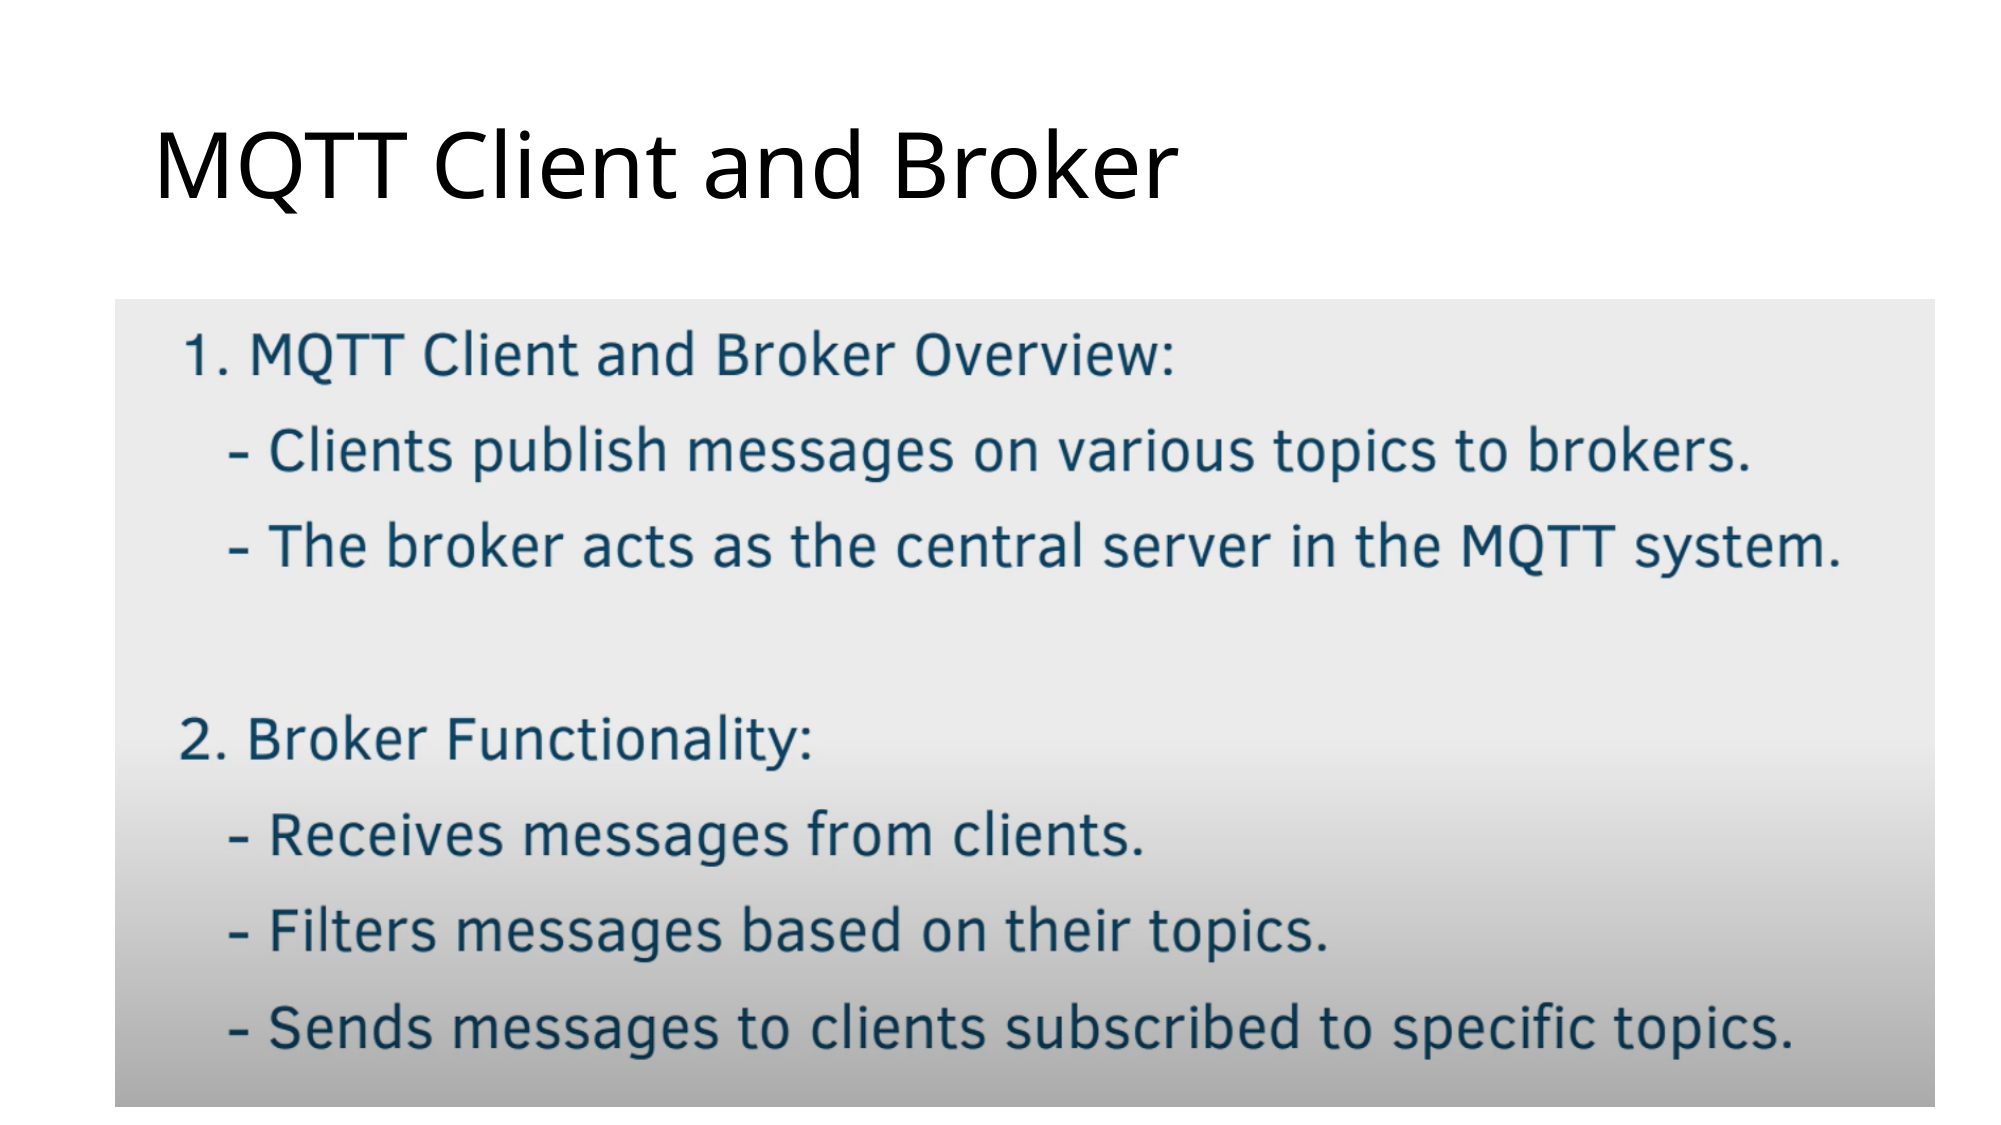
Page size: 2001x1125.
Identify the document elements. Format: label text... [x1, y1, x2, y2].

title MQTT Client and Broker [137, 59, 1863, 278]
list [115, 299, 1935, 1107]
